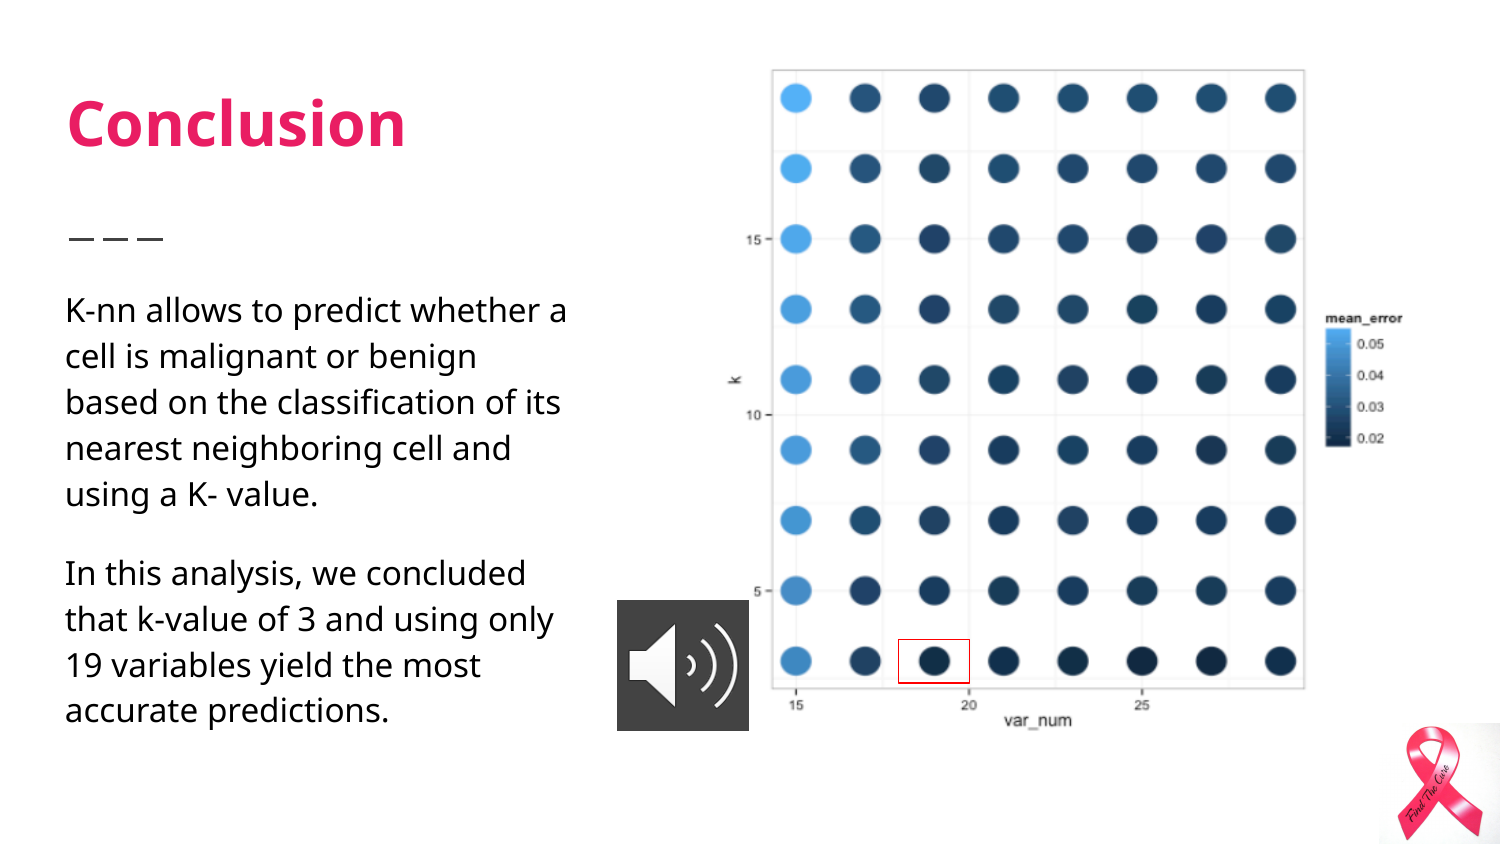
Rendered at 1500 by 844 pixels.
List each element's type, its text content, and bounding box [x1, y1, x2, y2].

title Conclusion [51, 61, 702, 174]
picture [616, 62, 1500, 844]
list K-nn allows to predict whether a cell is malignant or benign based on the classification of its nearest neighboring cell and using a K- value. In this analysis, we concluded that k-value of 3 and using only 19 variables yield the most accurate predictions. [49, 268, 591, 778]
